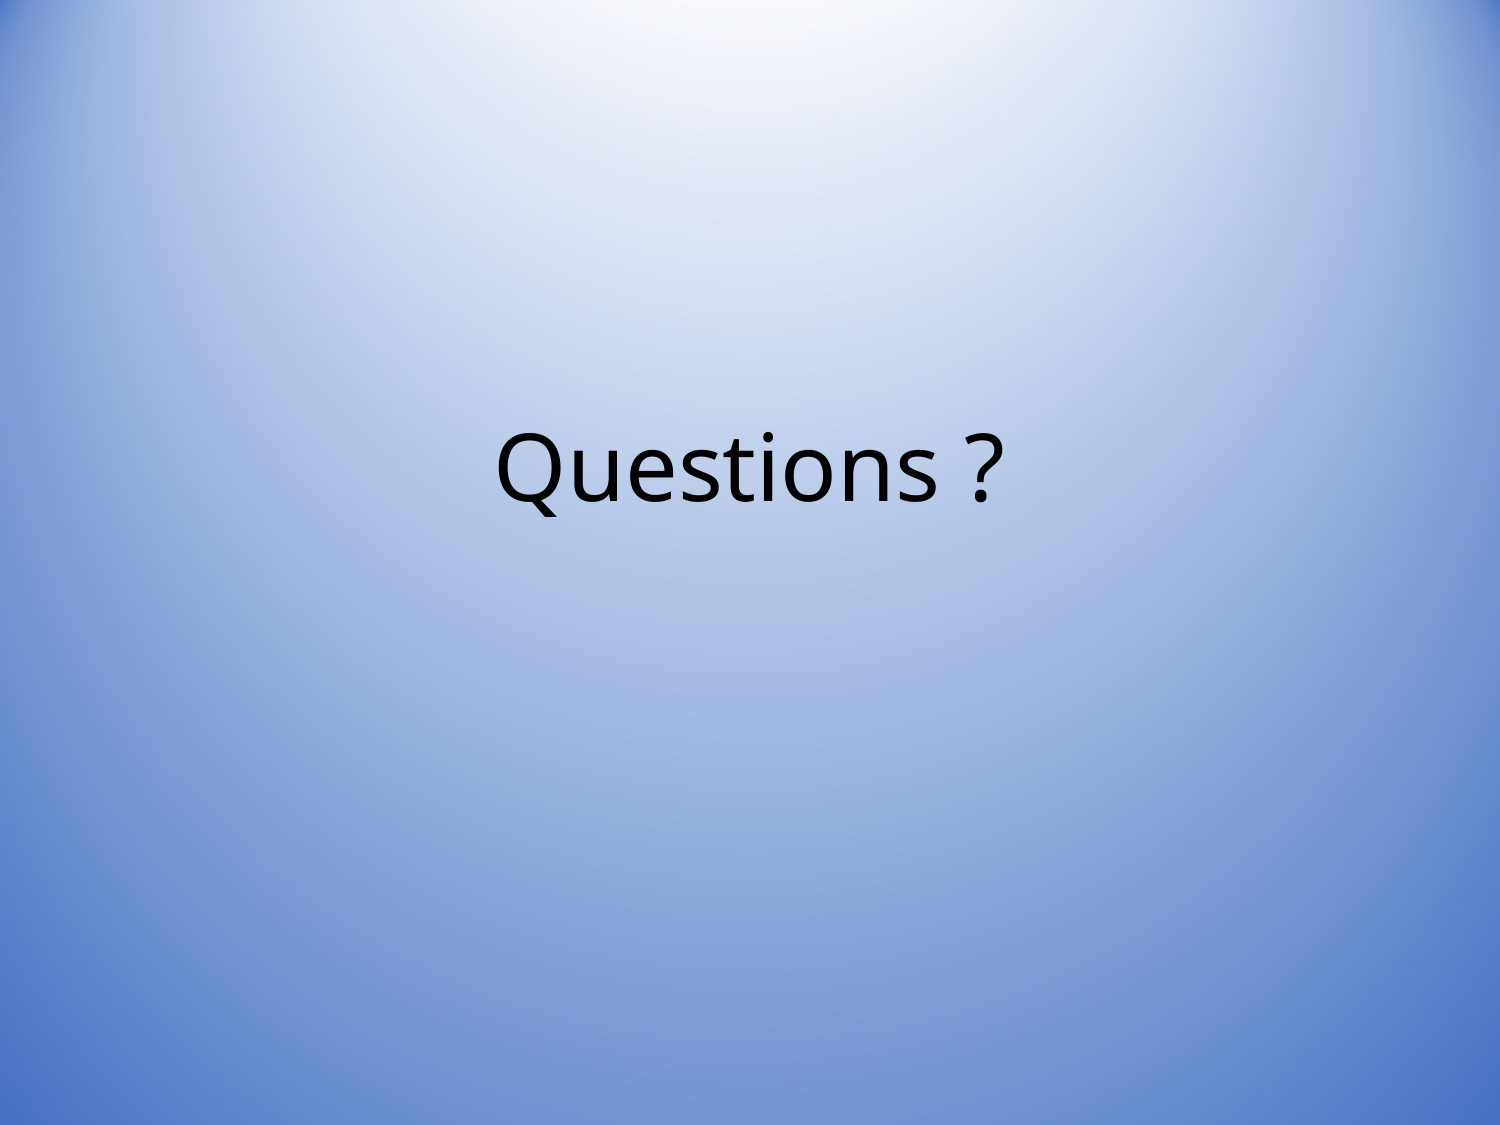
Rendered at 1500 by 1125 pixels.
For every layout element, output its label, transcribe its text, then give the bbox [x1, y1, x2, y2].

title Questions ? [112, 307, 1388, 530]
picture [0, 0, 1500, 1125]
